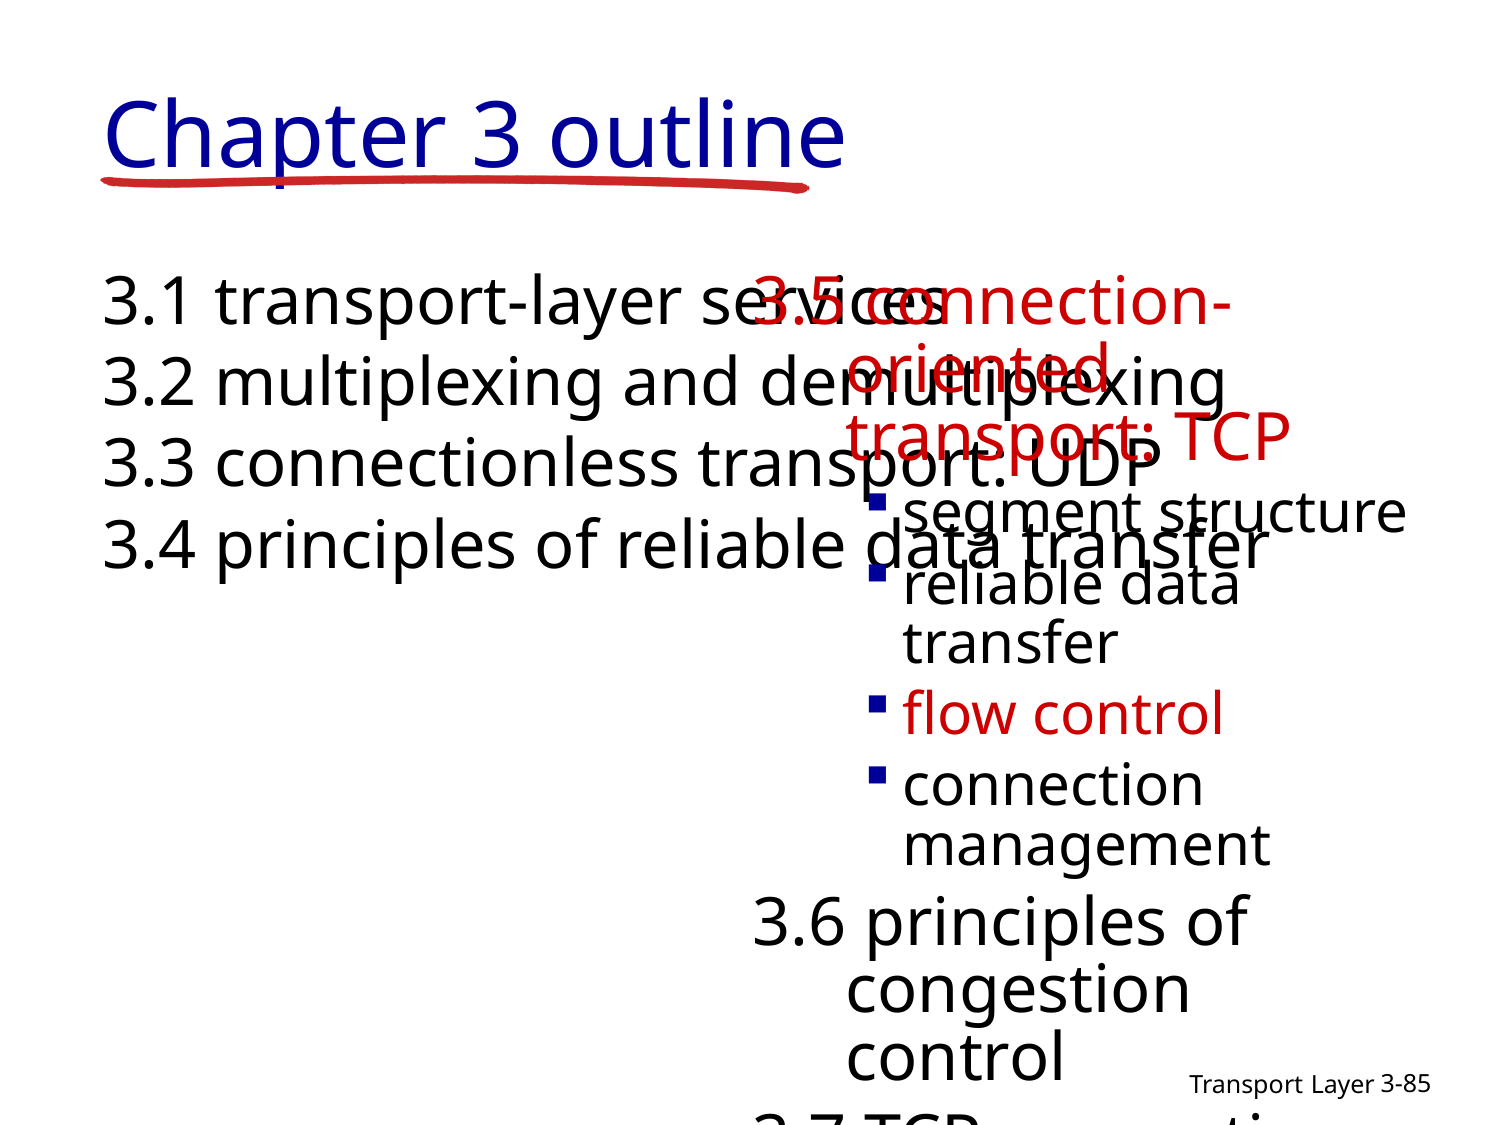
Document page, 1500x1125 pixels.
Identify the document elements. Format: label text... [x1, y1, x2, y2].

list 3.5 connection-oriented transport: TCP segment structure reliable data transfer flow control connection management 3.6 principles of congestion control 3.7 TCP congestion control [737, 262, 1435, 1025]
picture [97, 170, 818, 200]
footer Transport Layer [914, 1057, 1390, 1105]
list 3.1 transport-layer services 3.2 multiplexing and demultiplexing 3.3 connectionless transport: UDP 3.4 principles of reliable data transfer [87, 262, 737, 1025]
slide_number 3-85 [1365, 1060, 1477, 1106]
title Chapter 3 outline [87, 37, 1363, 225]
